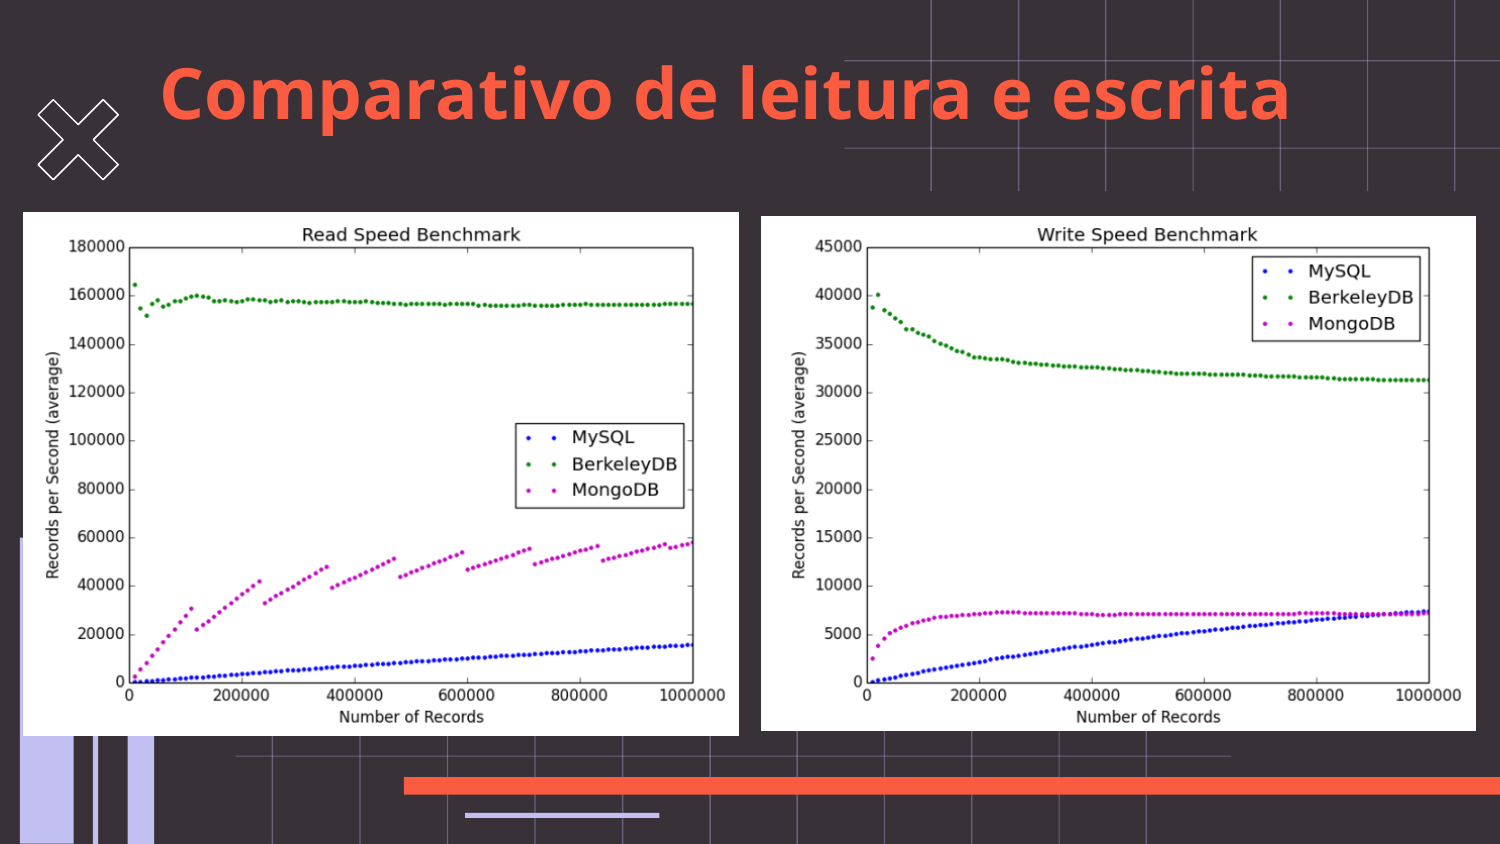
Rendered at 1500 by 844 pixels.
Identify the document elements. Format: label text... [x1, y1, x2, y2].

title Comparativo de leitura e escrita [144, 39, 1356, 143]
picture [23, 211, 739, 736]
picture [761, 216, 1477, 731]
